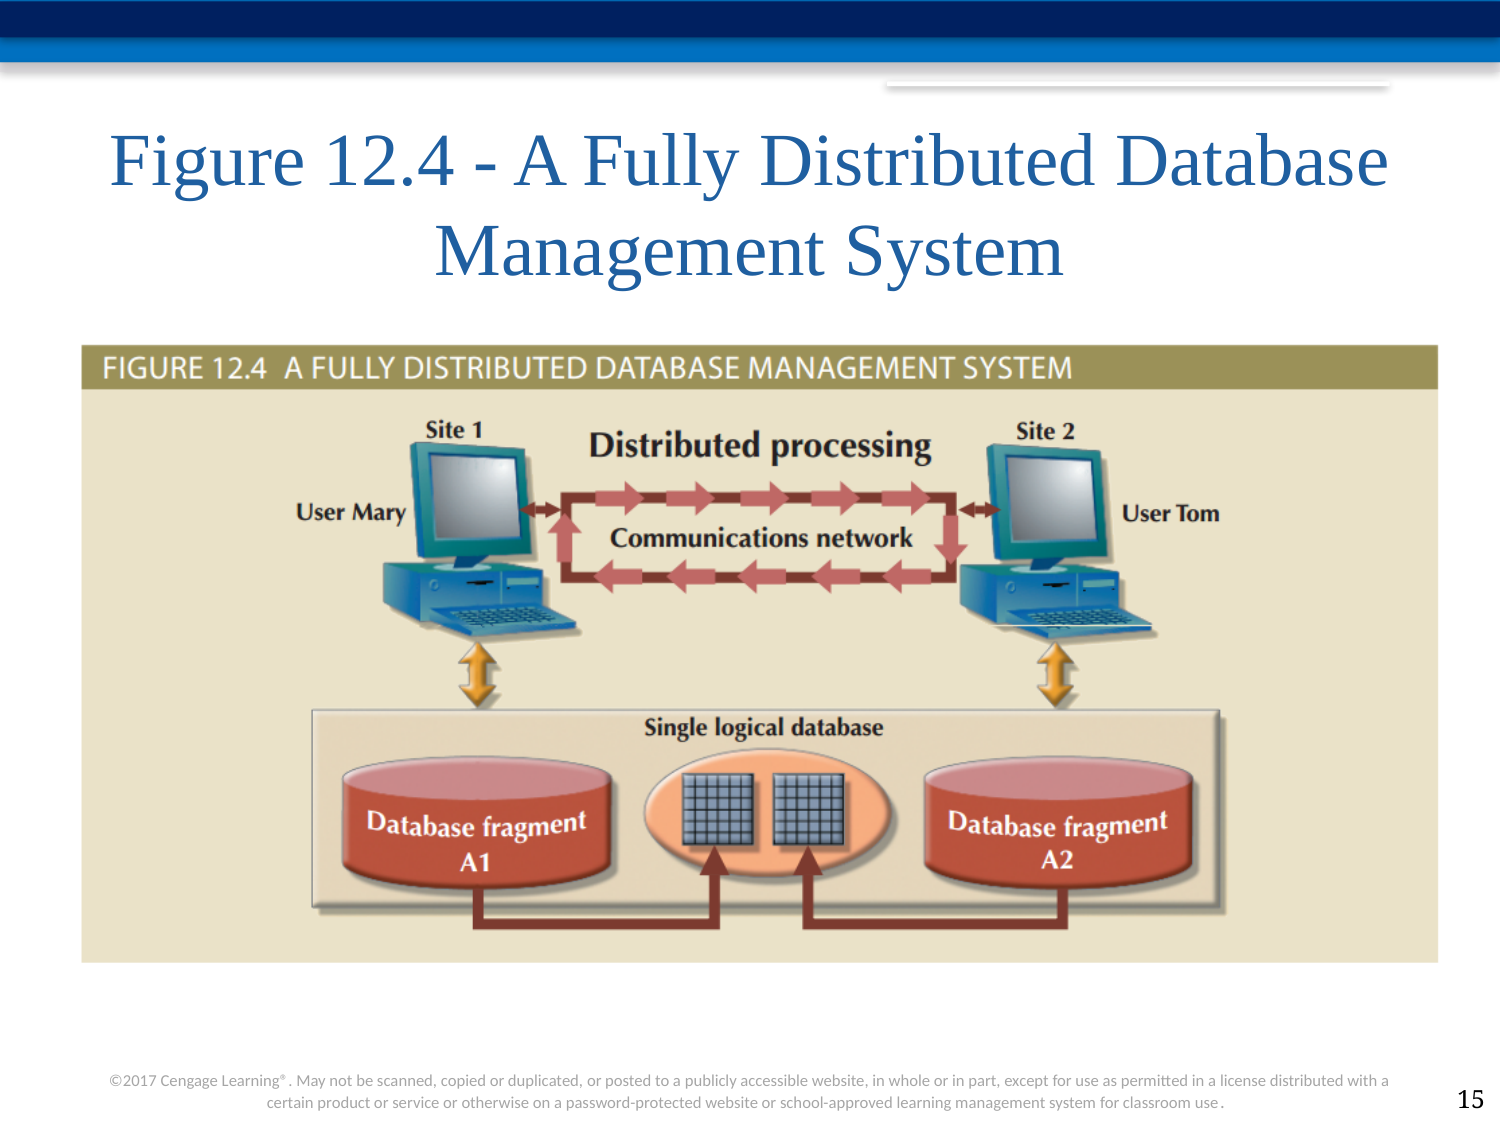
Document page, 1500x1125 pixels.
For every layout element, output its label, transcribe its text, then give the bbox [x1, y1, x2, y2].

slide_number 15 [1425, 1074, 1500, 1125]
picture [74, 337, 1450, 971]
title Figure 12.4 - A Fully Distributed Database Management System [75, 112, 1425, 288]
